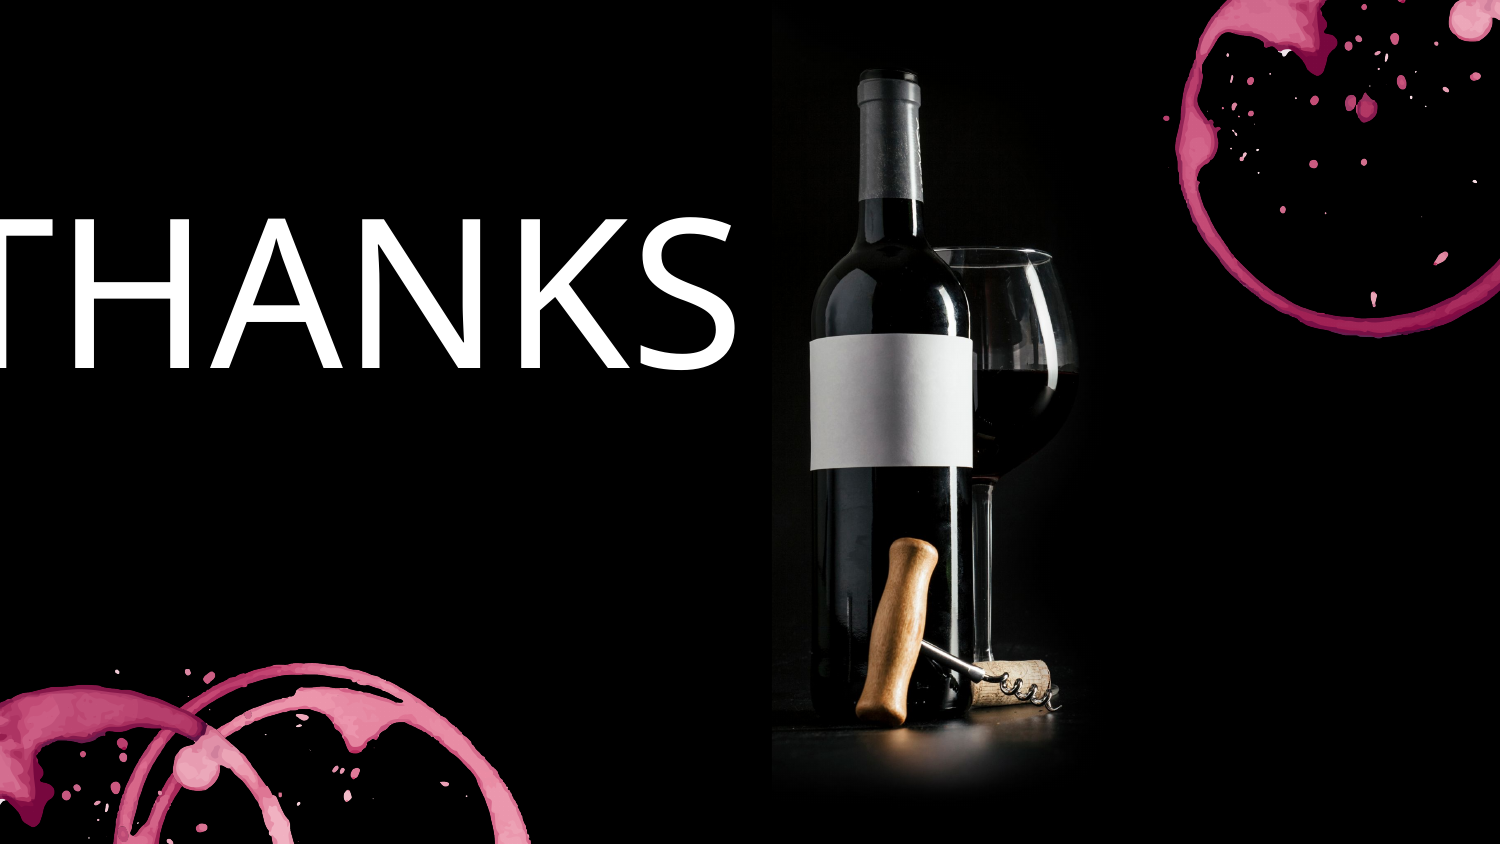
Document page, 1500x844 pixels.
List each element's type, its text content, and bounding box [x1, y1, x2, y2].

title THANKS [0, 145, 760, 311]
picture [0, 641, 554, 844]
picture [771, 0, 1112, 844]
picture [1154, 0, 1500, 340]
